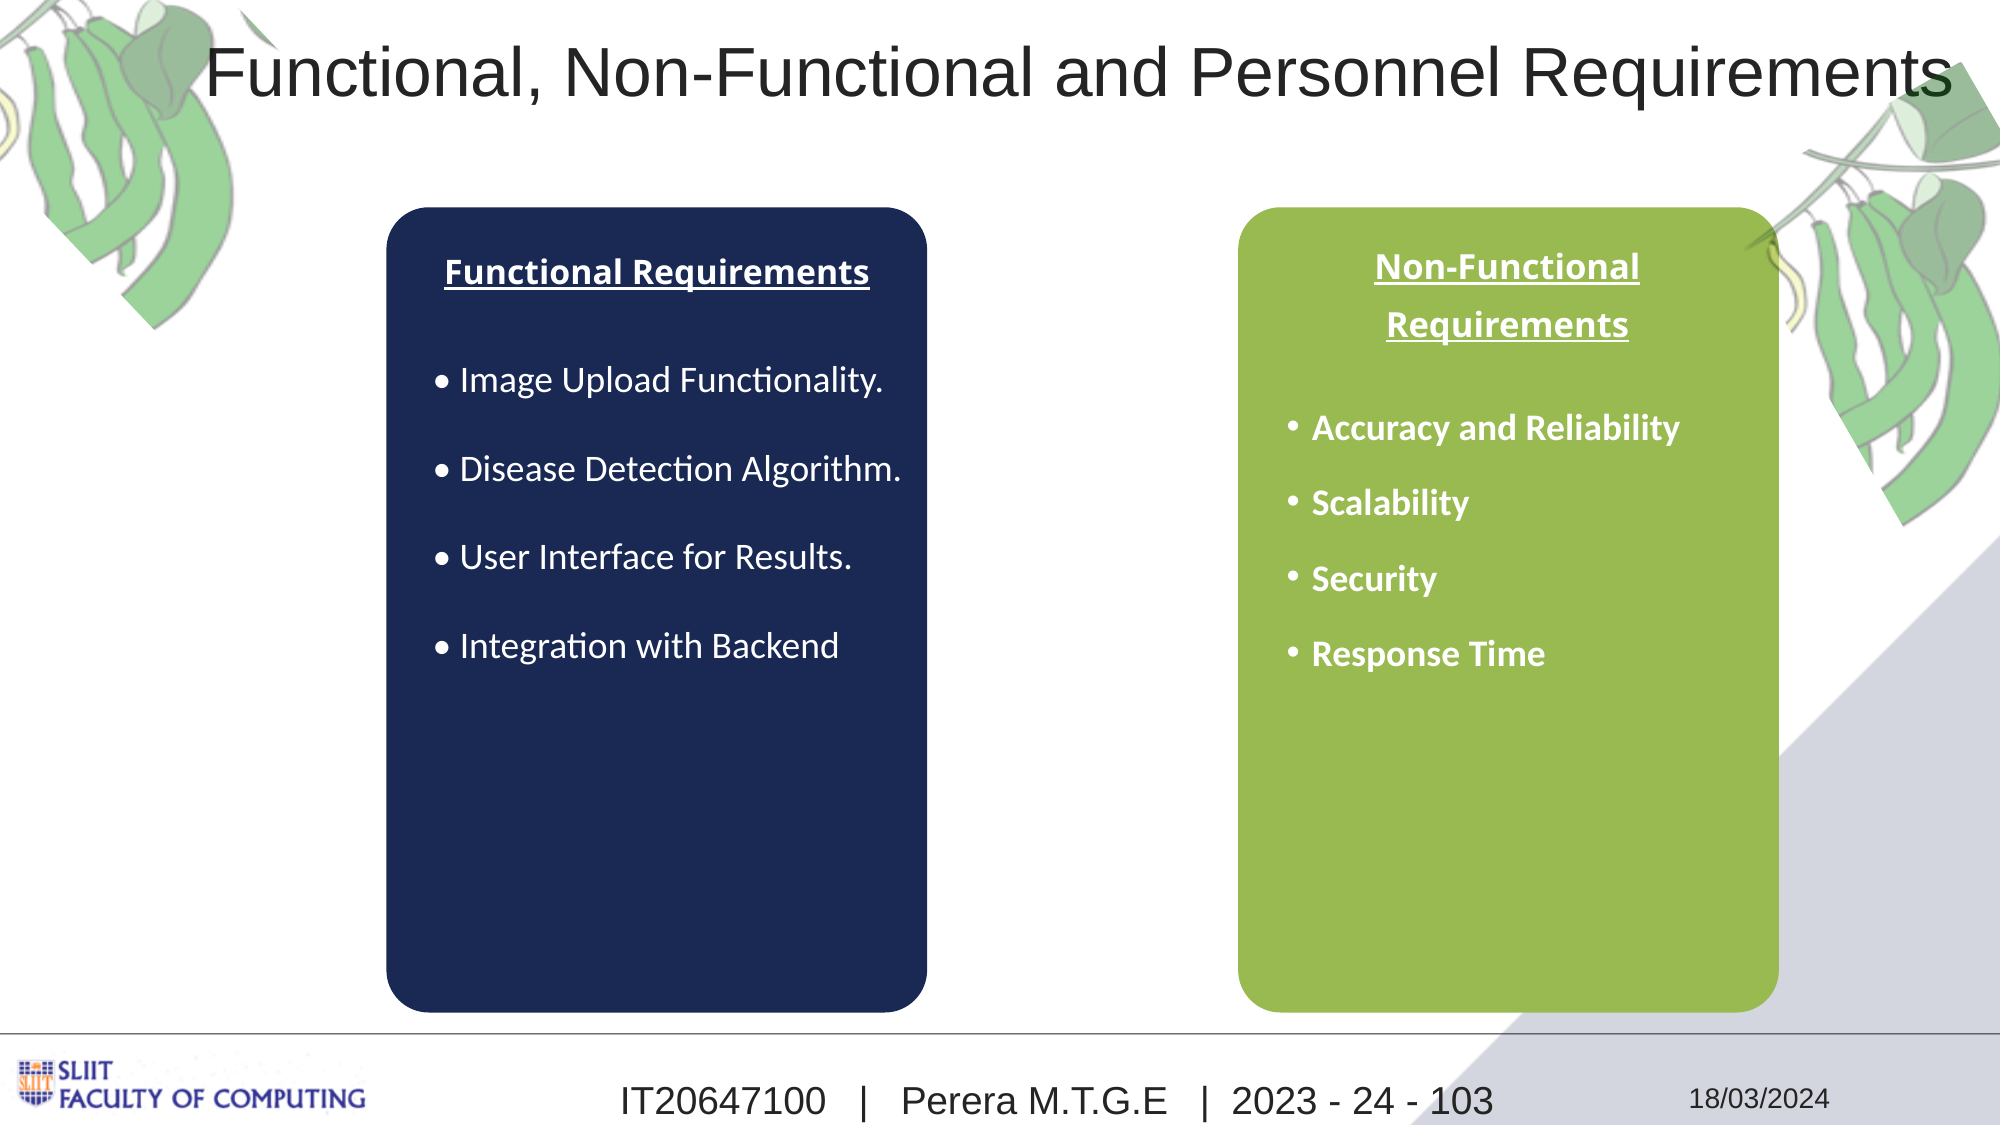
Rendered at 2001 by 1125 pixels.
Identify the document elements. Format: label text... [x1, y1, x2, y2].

picture [1406, 521, 2000, 1125]
text_box Functional, Non-Functional and Personnel Requirements [236, 2, 2000, 111]
text_box • Image Upload Functionality. • Disease Detection Algorithm. • User Interface for Results. • Integration with Backend [432, 311, 928, 667]
text_box IT20647100 | Perera M.T.G.E | 2023 - 24 - 103 [564, 1061, 1406, 1123]
picture [0, 1033, 564, 1125]
text_box [386, 207, 928, 1013]
text_box Non-Functional Requirements [1251, 228, 1764, 345]
text_box Accuracy and Reliability Scalability Security Response Time [1261, 373, 1745, 674]
text_box [1238, 207, 1779, 1013]
text_box Functional Requirements [422, 234, 892, 292]
text_box [1714, 60, 2000, 521]
text_box [0, 0, 423, 397]
